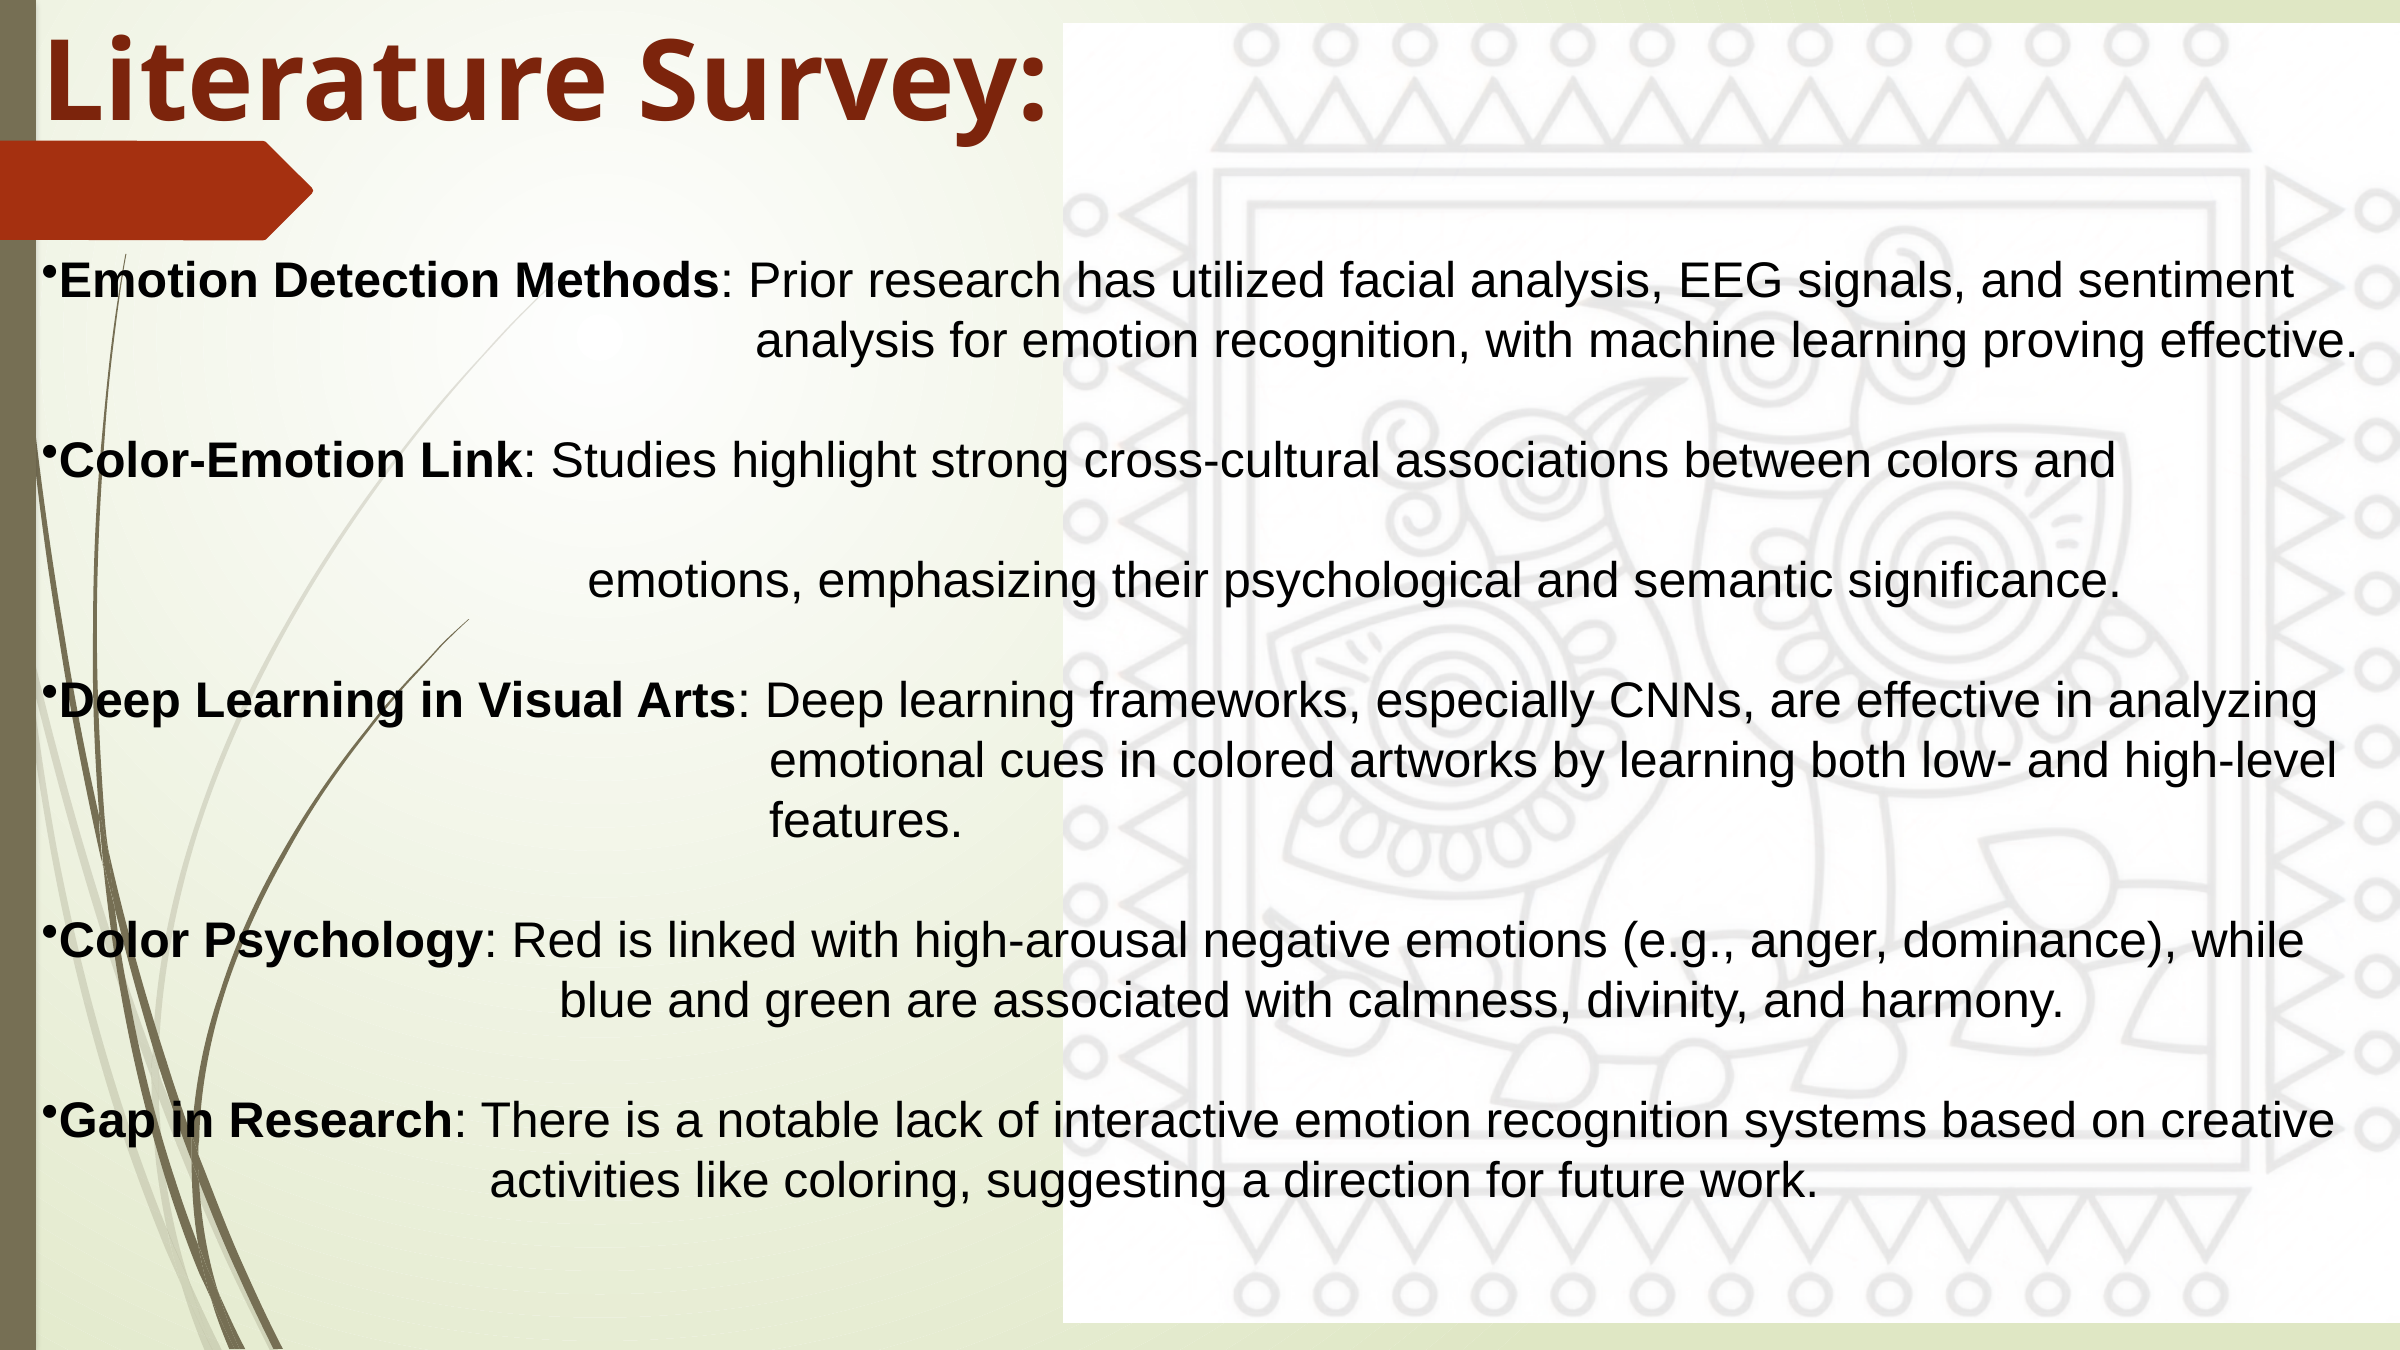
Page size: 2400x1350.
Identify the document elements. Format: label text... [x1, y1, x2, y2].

picture [1063, 23, 2400, 1323]
text_box Literature Survey: Emotion Detection Methods: Prior research has utilized facial analysis, EEG signals, and sentiment analysis for emotion recognition, with machine learning proving effective. Color-Emotion Link: Studies highlight strong cross-cultural associations between colors and emotions, emphasizing their psychological and semantic significance. Deep Learning in Visual Arts: Deep learning frameworks, especially CNNs, are effective in analyzing emotional cues in colored artworks by learning both low- and high-level features. Color Psychology: Red is linked with high-arousal negative emotions (e.g., anger, dominance), while blue and green are associated with calmness, divinity, and harmony. Gap in Research: There is a notable lack of interactive emotion recognition systems based on creative activities like coloring, suggesting a direction for future work. [26, 0, 2400, 1215]
